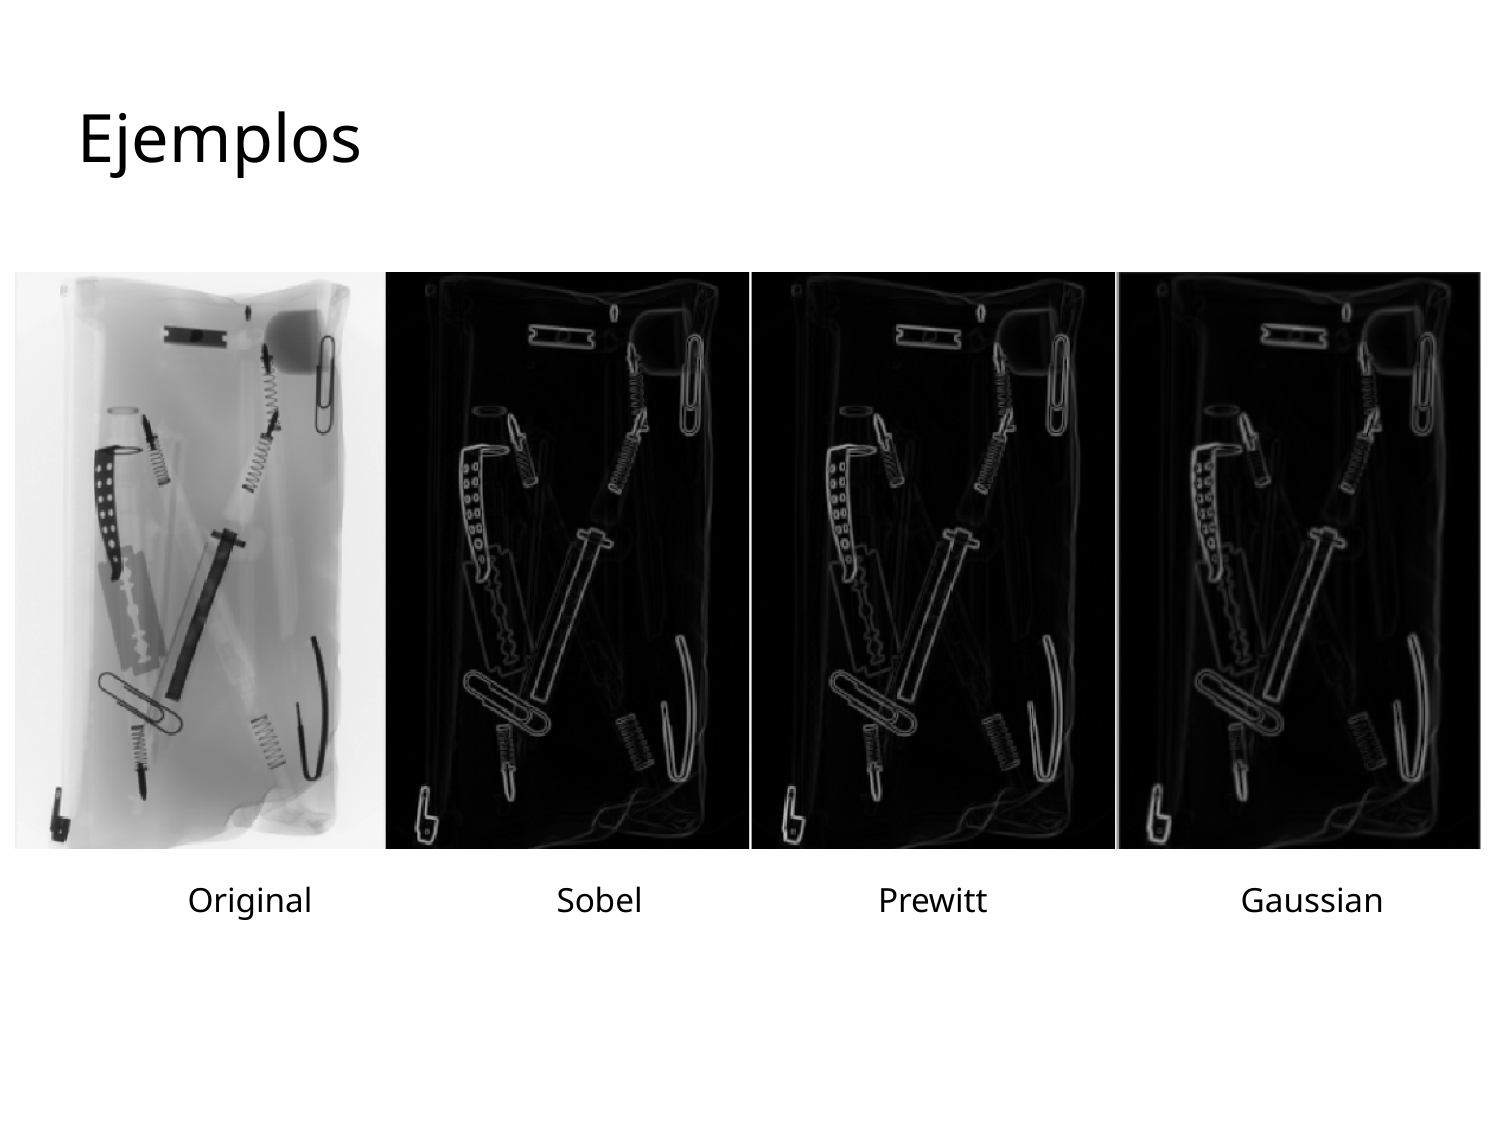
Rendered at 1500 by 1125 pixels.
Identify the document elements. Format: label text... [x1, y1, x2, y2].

text_box Original Sobel Prewitt Gaussian [172, 871, 1402, 927]
picture [0, 257, 1500, 863]
text_box Ejemplos [63, 88, 378, 183]
